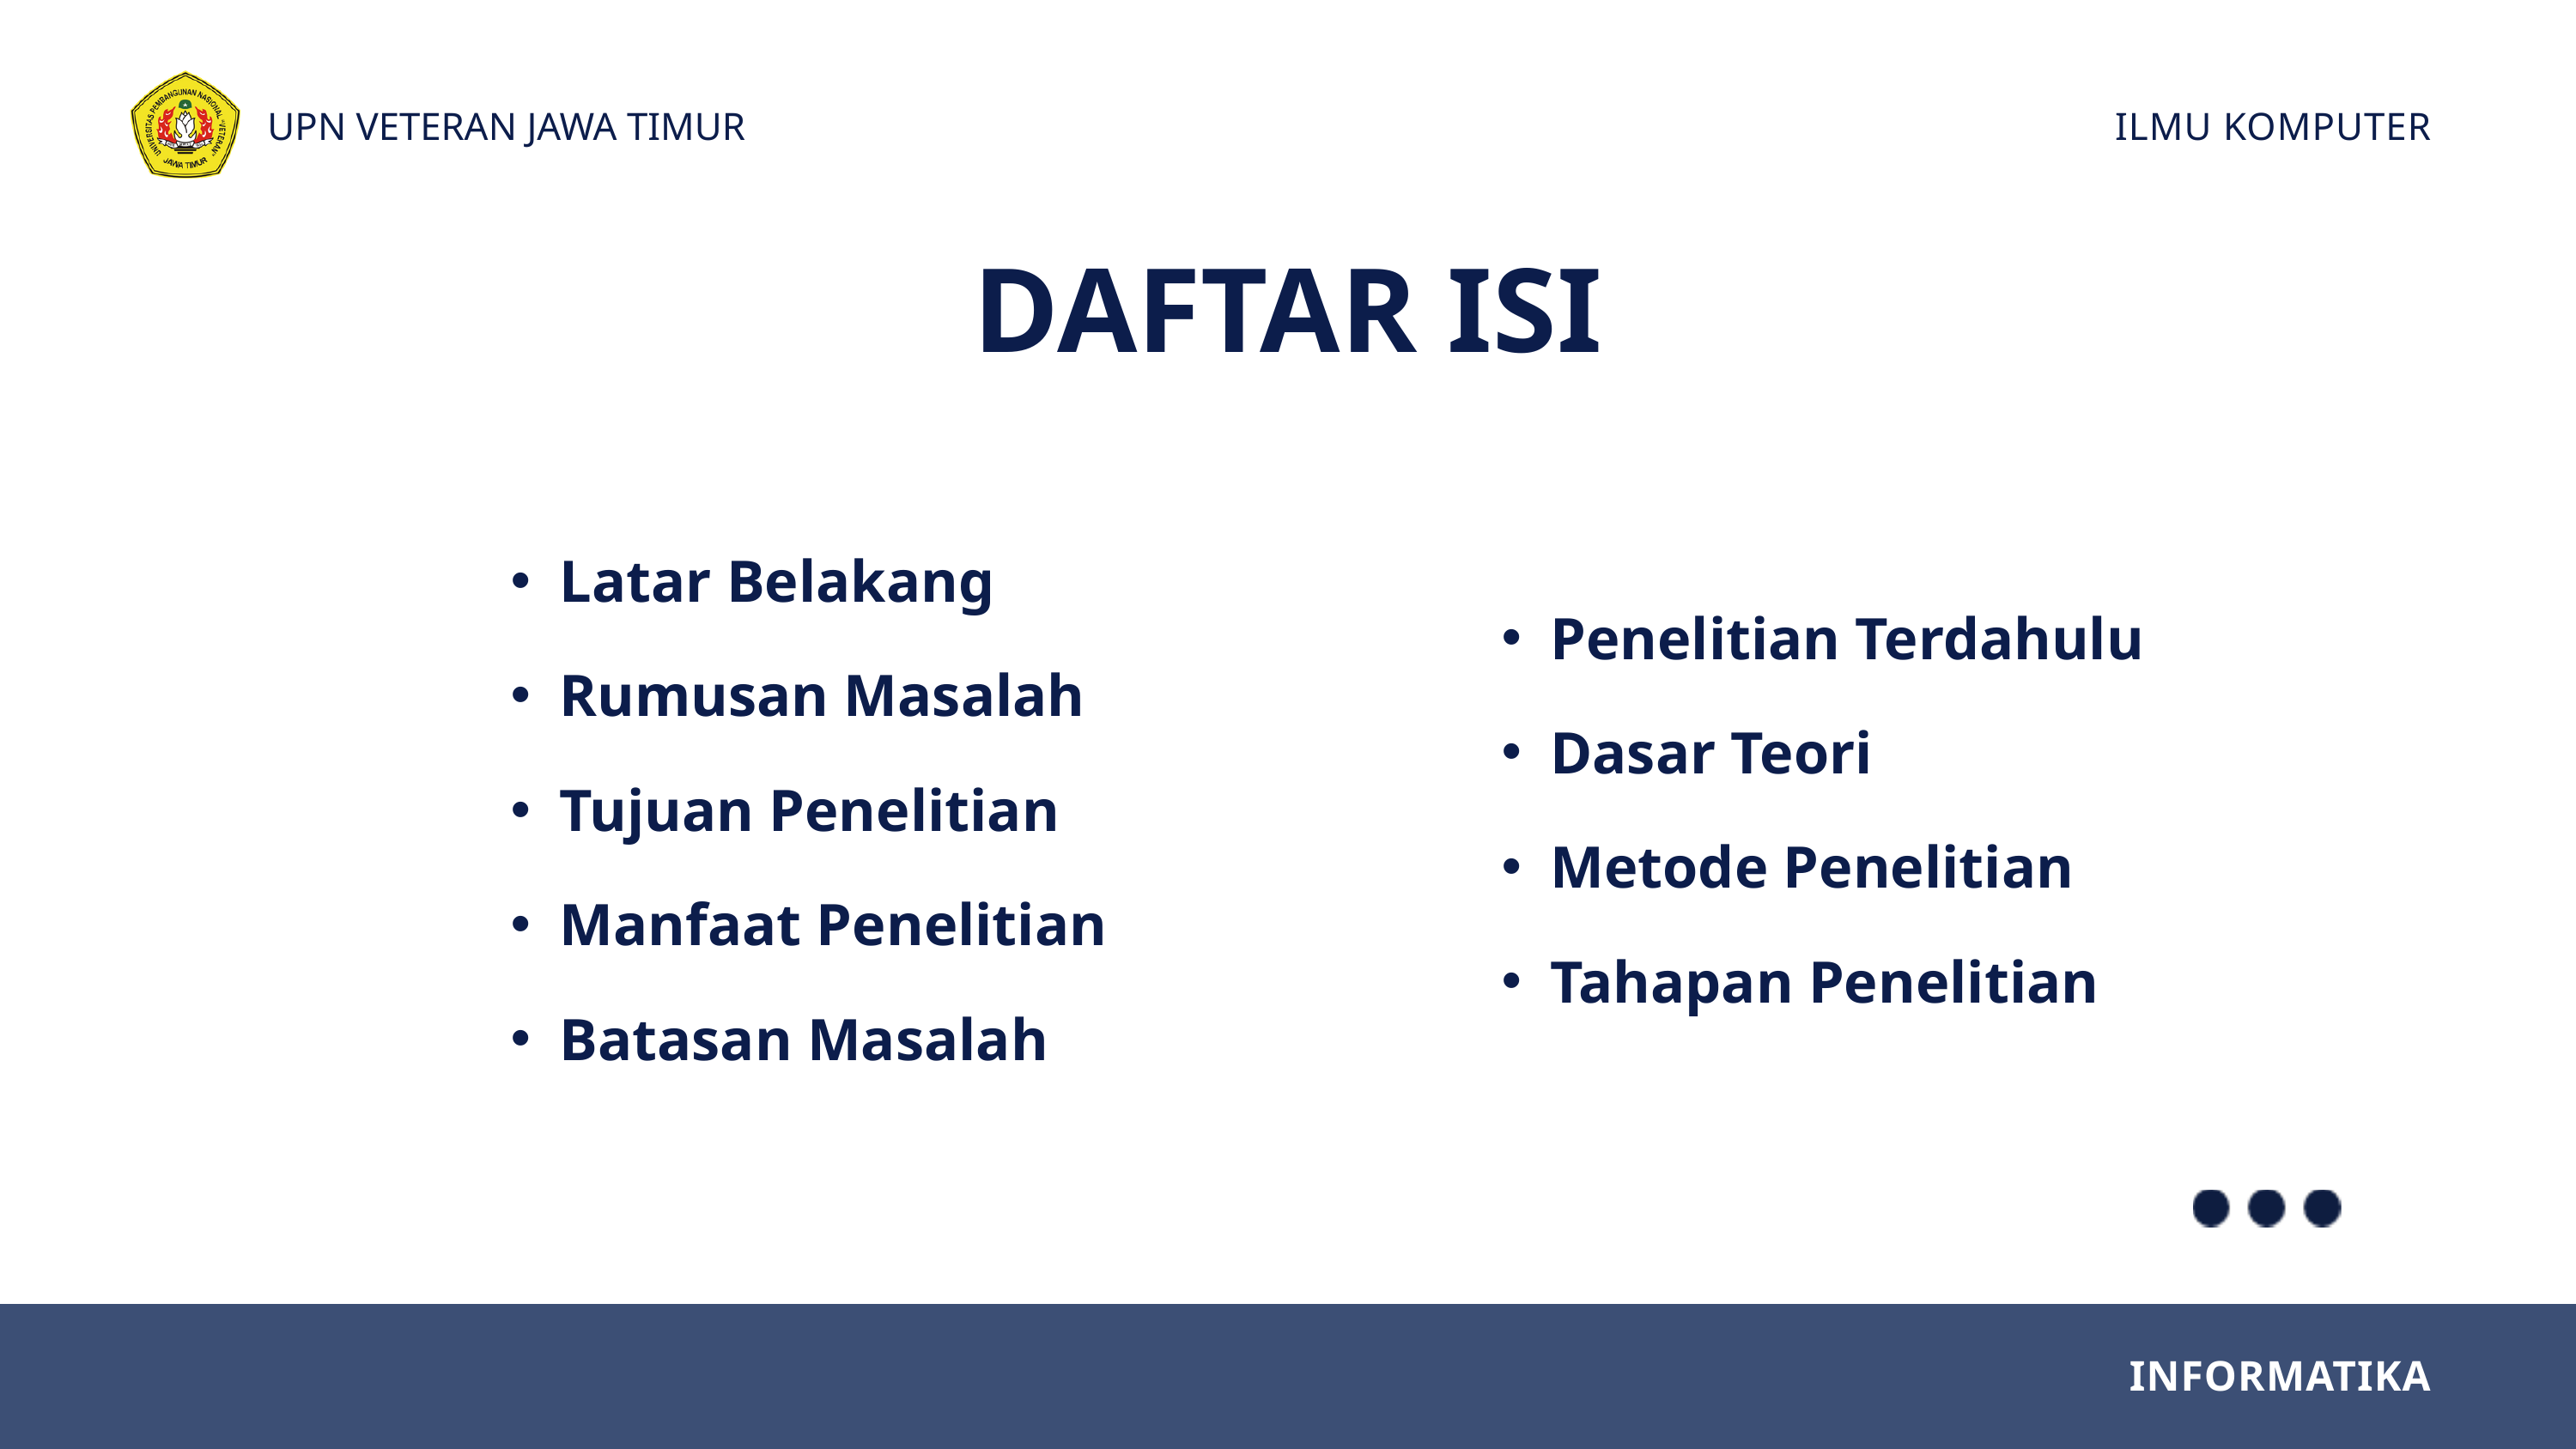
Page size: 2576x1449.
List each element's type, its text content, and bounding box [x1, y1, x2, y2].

text_box [2193, 1190, 2342, 1228]
text_box Latar Belakang Rumusan Masalah Tujuan Penelitian Manfaat Penelitian Batasan Masalah [462, 499, 1207, 1072]
text_box [130, 70, 240, 179]
text_box Penelitian Terdahulu Dasar Teori Metode Penelitian Tahapan Penelitian [1452, 556, 2198, 1015]
text_box DAFTAR ISI [750, 258, 1826, 376]
text_box ILMU KOMPUTER [2013, 95, 2432, 149]
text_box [0, 1303, 2576, 1449]
text_box UPN VETERAN JAWA TIMUR [267, 95, 793, 149]
